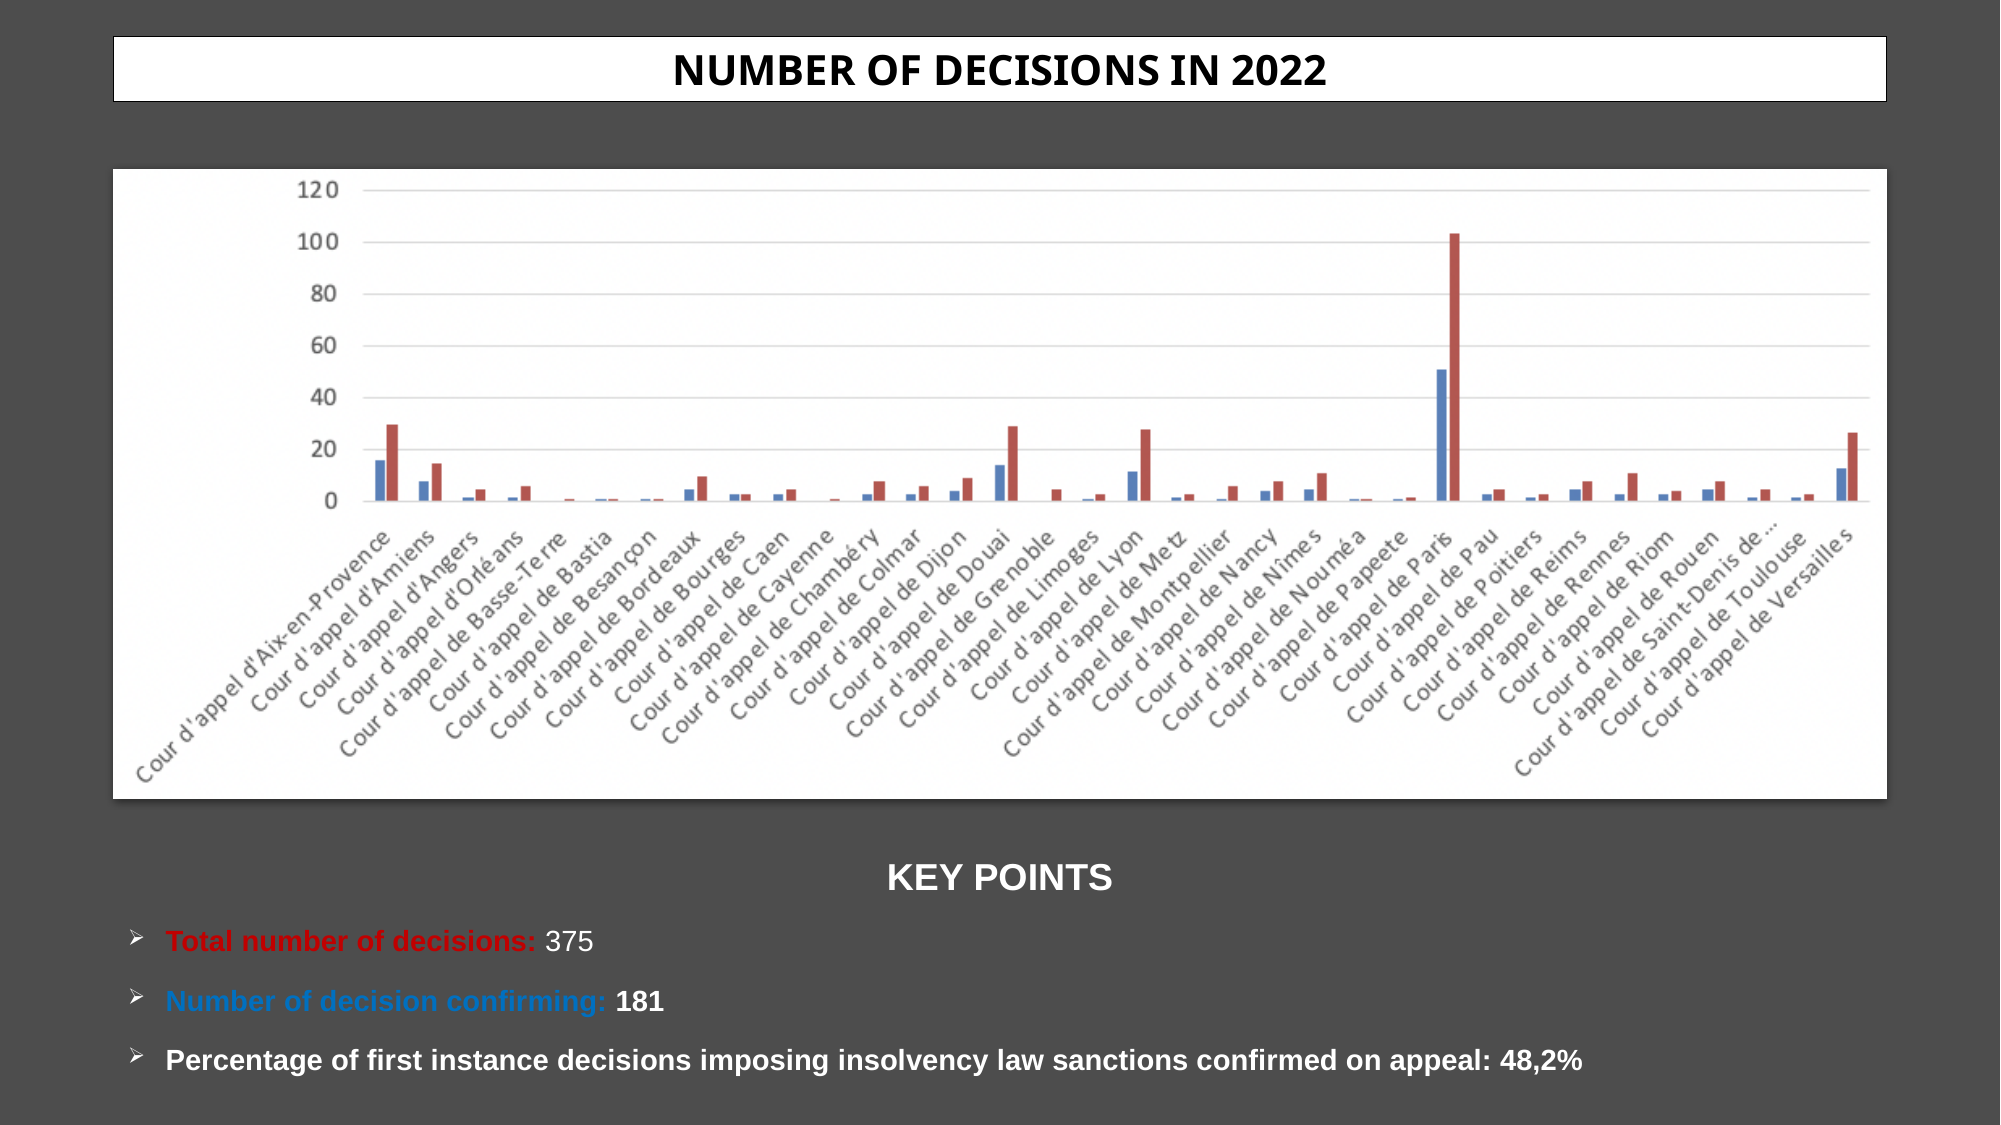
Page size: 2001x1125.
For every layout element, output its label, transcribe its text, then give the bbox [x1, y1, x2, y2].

text_box KEY POINTS Total number of decisions: 375 Number of decision confirming: 181 Percentage of first instance decisions imposing insolvency law sanctions confirmed on appeal: 48,2% [113, 841, 1887, 1125]
text_box NUMBER OF DECISIONS IN 2022 [113, 36, 1887, 102]
picture [112, 169, 1887, 799]
